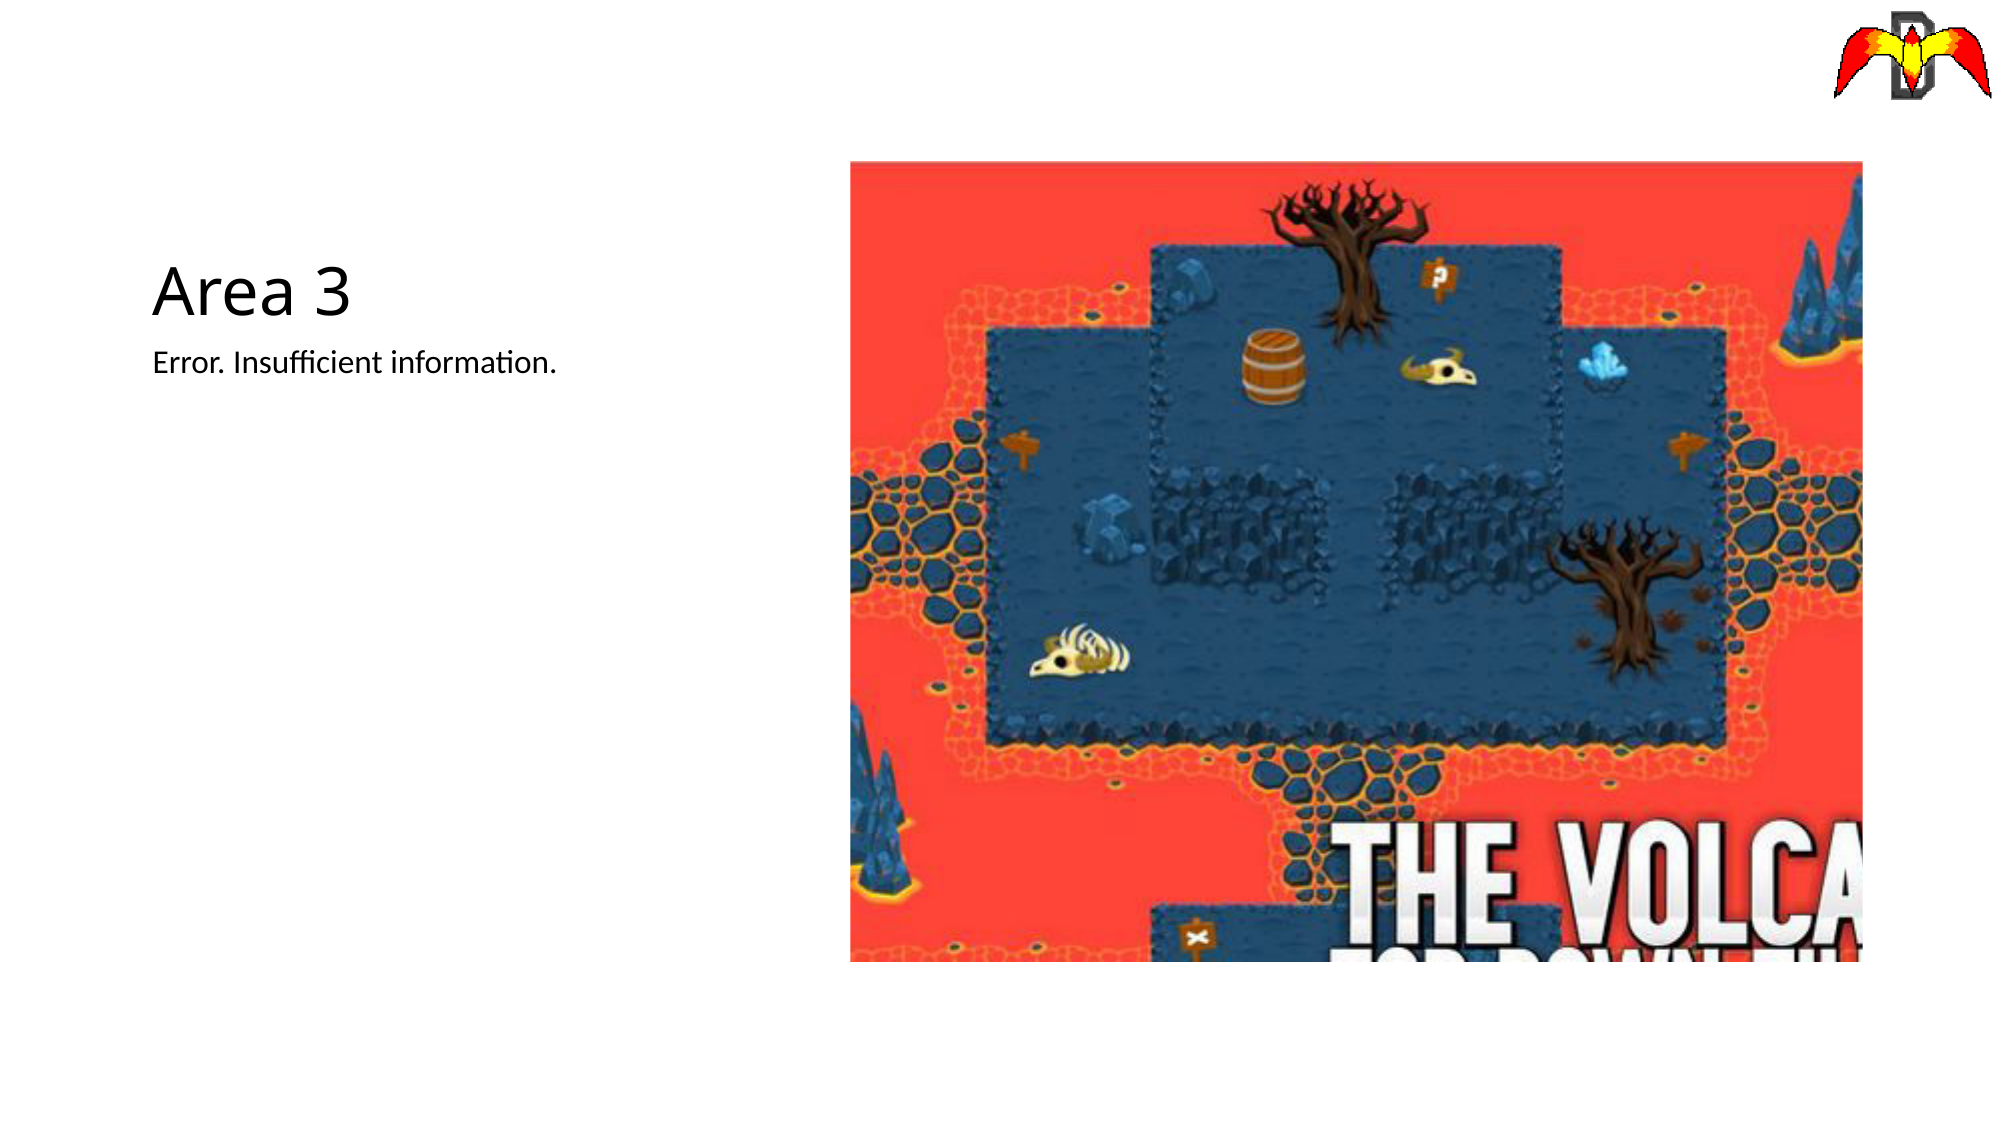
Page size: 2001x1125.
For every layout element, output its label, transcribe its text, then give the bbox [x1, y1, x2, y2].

picture [850, 161, 1863, 962]
picture [1825, 0, 2000, 101]
title Area 3 [137, 75, 783, 337]
list Error. Insufficient information. [137, 337, 783, 963]
